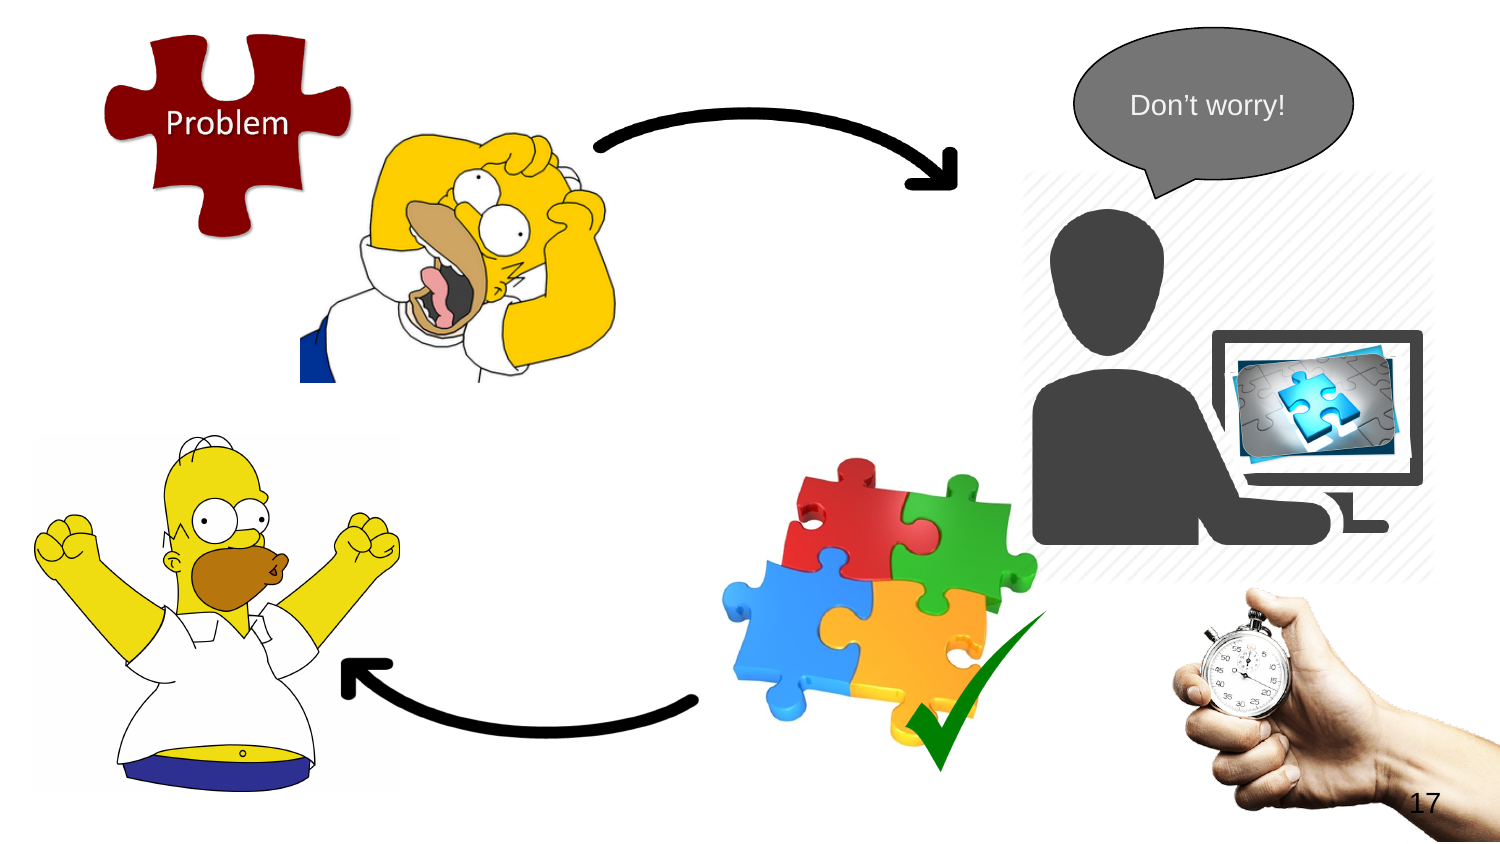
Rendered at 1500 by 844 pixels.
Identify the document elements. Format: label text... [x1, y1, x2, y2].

text_box Don’t worry! [1073, 27, 1354, 167]
picture [34, 435, 699, 844]
picture [711, 168, 1500, 843]
picture [96, 0, 958, 383]
